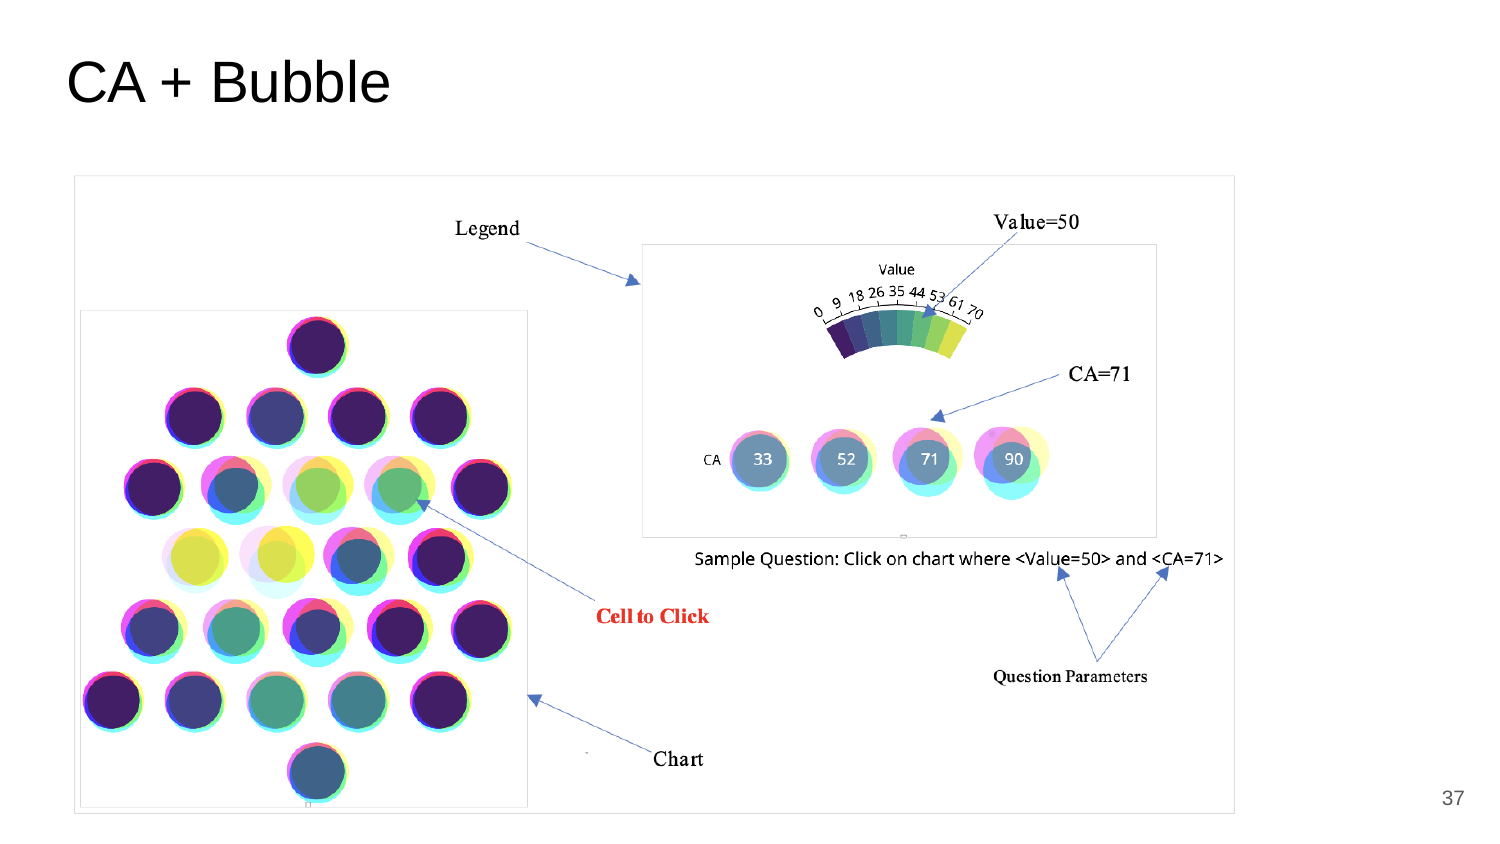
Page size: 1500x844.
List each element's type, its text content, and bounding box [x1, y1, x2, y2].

picture [62, 166, 1245, 822]
slide_number 37 [1389, 764, 1480, 830]
title CA + Bubble [51, 29, 538, 124]
